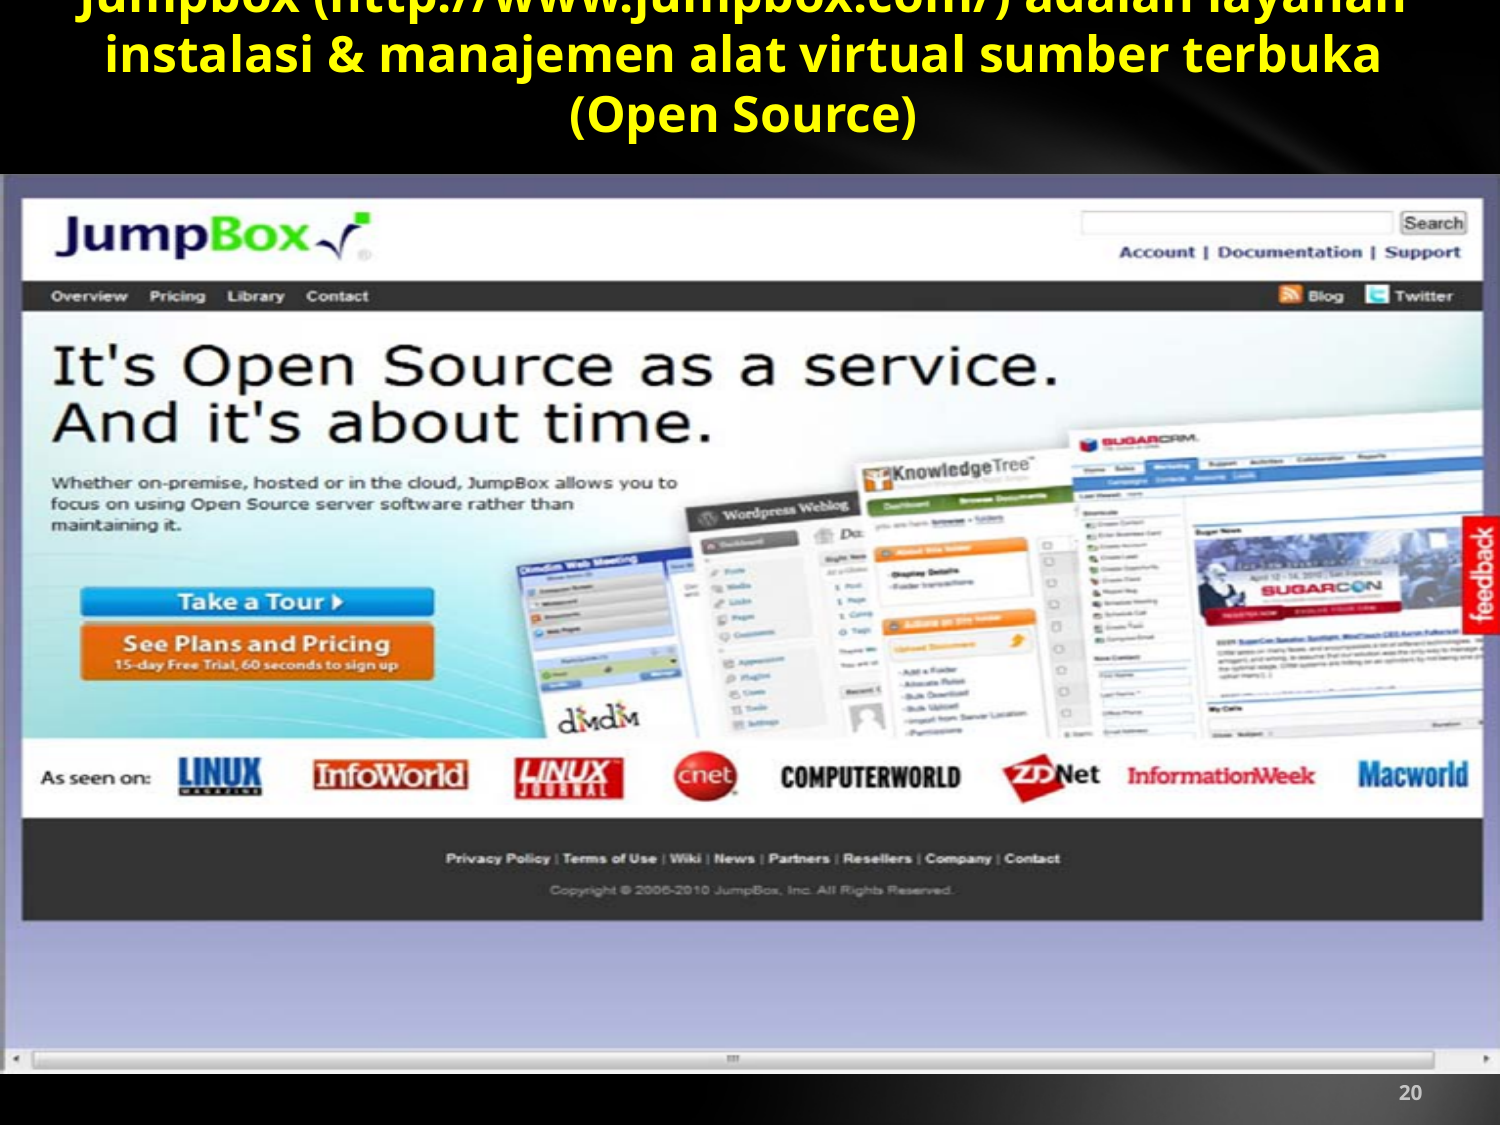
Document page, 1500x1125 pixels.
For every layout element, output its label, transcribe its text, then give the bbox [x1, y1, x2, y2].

slide_number 20 [1293, 1087, 1438, 1115]
picture [0, 174, 1500, 1074]
title Jumpbox (http://www.jumpbox.com/) adalah layanan instalasi & manajemen alat virtual sumber terbuka (Open Source) [12, 62, 1475, 150]
